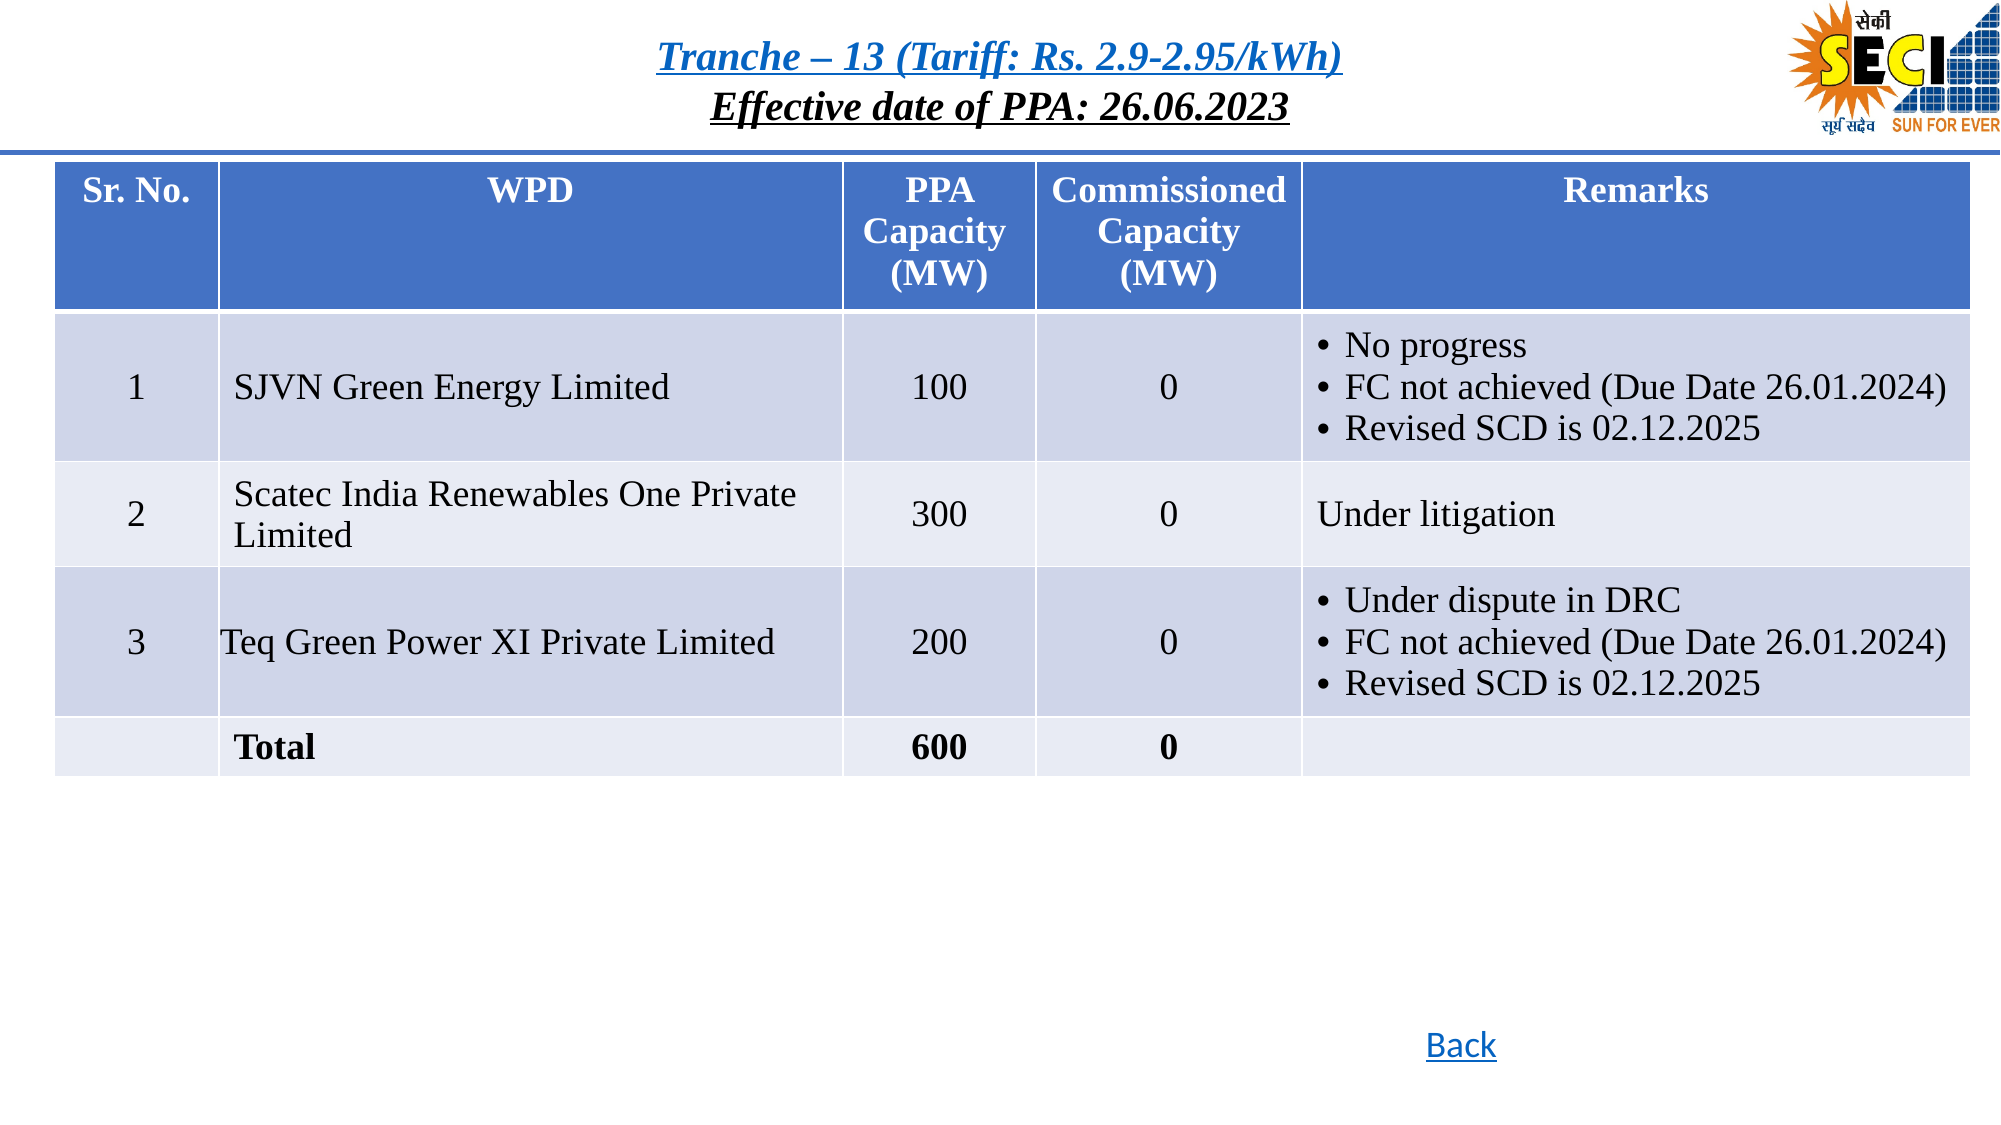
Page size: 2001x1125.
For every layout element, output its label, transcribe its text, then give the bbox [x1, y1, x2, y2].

table_header WPD [220, 162, 842, 309]
table_header Commissioned Capacity (MW) [1037, 162, 1301, 309]
table_cell Teq Green Power XI Private Limited [220, 567, 842, 716]
table_header Remarks [1303, 162, 1970, 309]
table_header PPA Capacity (MW) [844, 162, 1035, 309]
table_cell 600 [844, 718, 1035, 776]
table_cell [55, 718, 218, 776]
table_cell 2 [55, 462, 218, 566]
table_cell Scatec India Renewables One Private Limited [220, 462, 842, 566]
table_cell 0 [1037, 314, 1301, 461]
table_cell 200 [844, 567, 1035, 716]
table_cell [1303, 718, 1970, 776]
table_cell 300 [844, 462, 1035, 566]
table_cell 0 [1037, 718, 1301, 776]
table_cell Under dispute in DRC FC not achieved (Due Date 26.01.2024) Revised SCD is 02.12.2025 [1303, 567, 1970, 716]
table_cell No progress FC not achieved (Due Date 26.01.2024) Revised SCD is 02.12.2025 [1303, 314, 1970, 461]
table_cell Total [220, 718, 842, 776]
table_cell 100 [844, 314, 1035, 461]
table_cell 1 [55, 314, 218, 461]
table_cell Under litigation [1303, 462, 1970, 566]
table_cell 0 [1037, 462, 1301, 566]
table_cell 3 [55, 567, 218, 716]
table_header Sr. No. [55, 162, 218, 309]
table_cell SJVN Green Energy Limited [220, 314, 842, 461]
table_cell 0 [1037, 567, 1301, 716]
text_box Back [1411, 1012, 1618, 1073]
picture [1787, 0, 2000, 135]
text_box Tranche – 13 (Tariff: Rs. 2.9-2.95/kWh) Effective date of PPA: 26.06.2023 [641, 21, 1359, 137]
